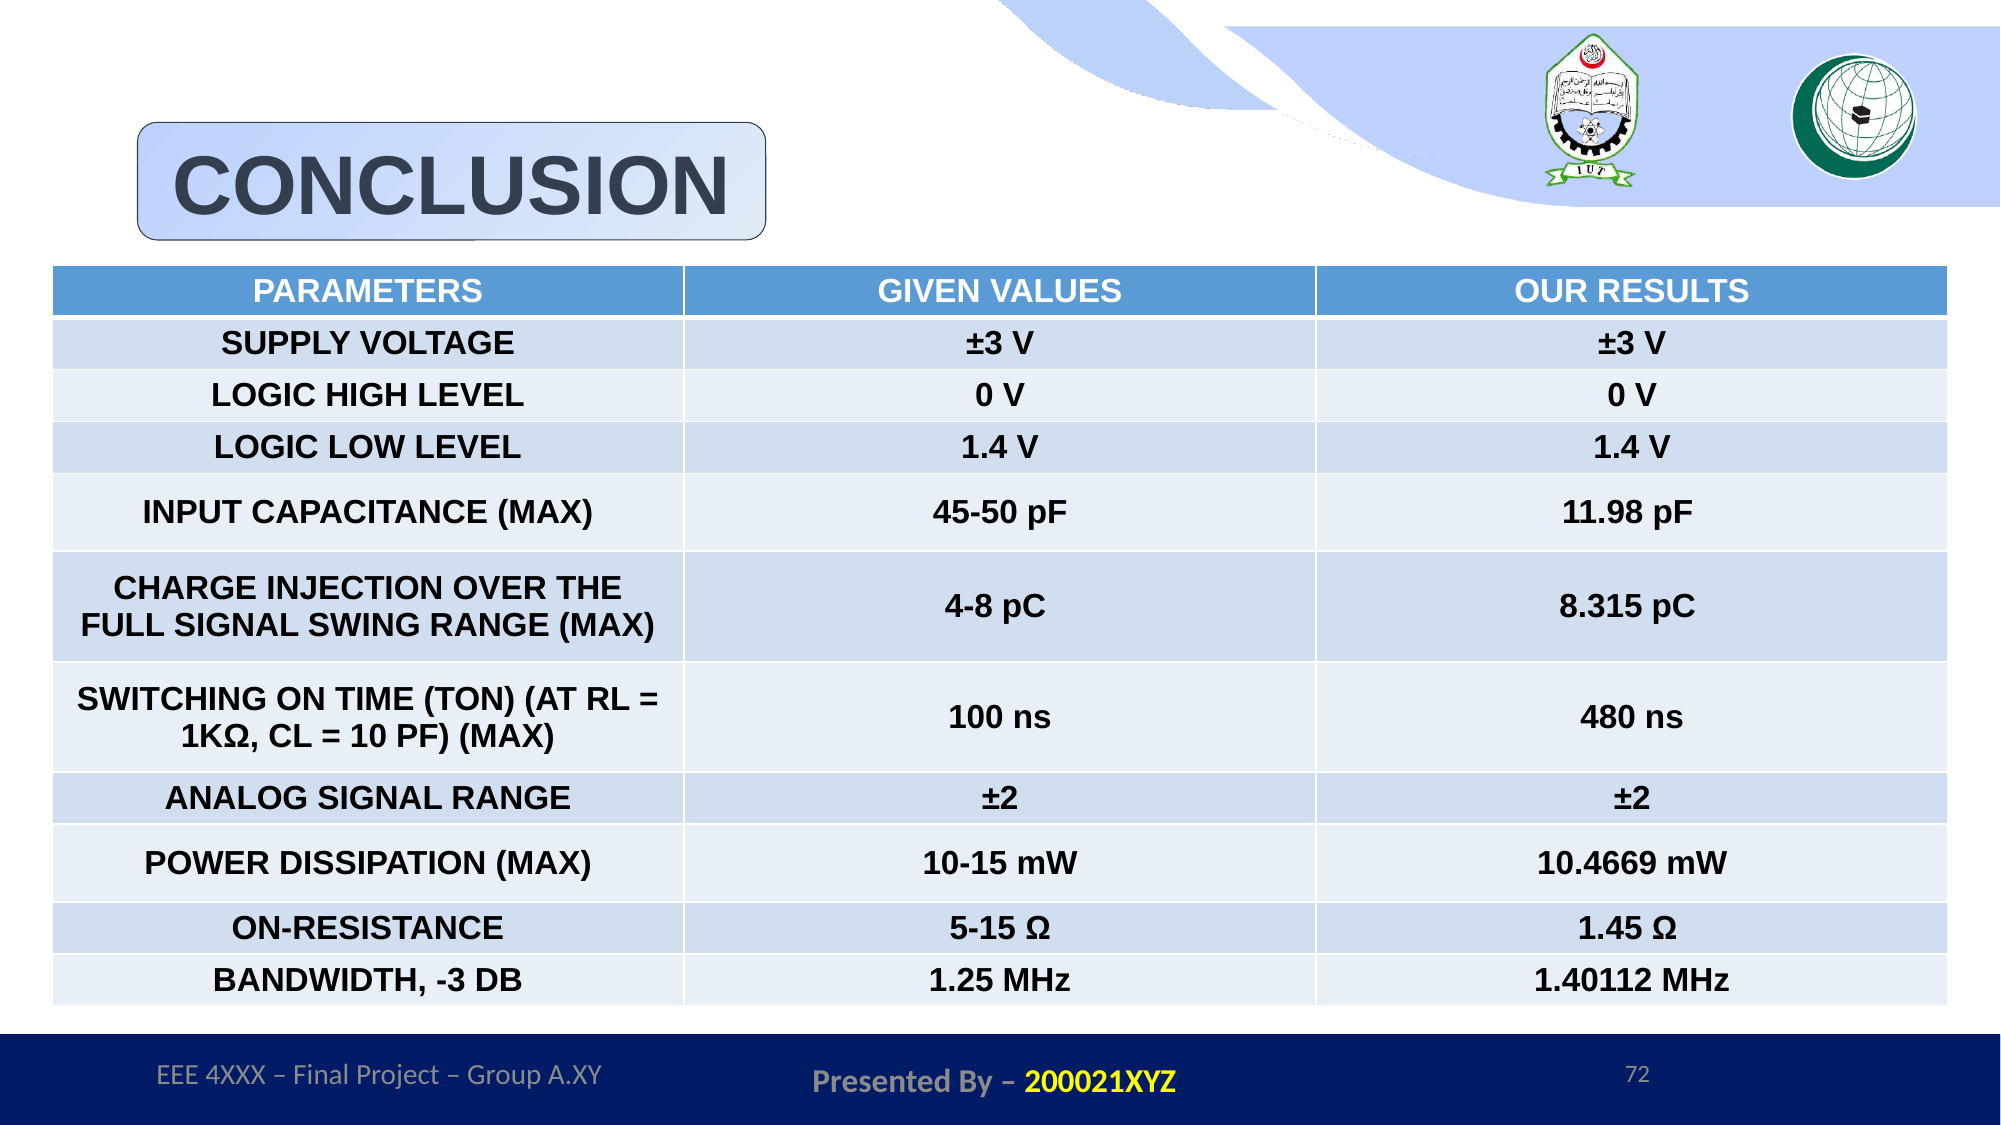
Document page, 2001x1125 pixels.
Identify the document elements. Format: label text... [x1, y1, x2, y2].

picture [992, 0, 2000, 218]
table_cell 11.98 pF [1317, 474, 1947, 550]
table_cell CHARGE INJECTION OVER THE FULL SIGNAL SWING RANGE (MAX) [53, 552, 683, 661]
table_cell 1.4 V [1317, 422, 1947, 473]
table_cell 100 ns [685, 663, 1315, 771]
table_cell ON-RESISTANCE [53, 903, 683, 953]
table_header GIVEN VALUES [685, 266, 1315, 315]
table_cell 45-50 pF [685, 474, 1315, 550]
table_cell ANALOG SIGNAL RANGE [53, 773, 683, 823]
table_cell 0 V [685, 370, 1315, 421]
table_cell 1.45 Ω [1317, 903, 1947, 953]
table_cell 4-8 pC [685, 552, 1315, 661]
table_cell 1.4 V [685, 422, 1315, 473]
table_cell BANDWIDTH, -3 DB [53, 955, 683, 1005]
table_cell 5-15 Ω [685, 903, 1315, 953]
table_cell ±2 [1317, 773, 1947, 823]
table_header PARAMETERS [53, 266, 683, 315]
table_cell 10-15 mW [685, 825, 1315, 901]
text_box CONCLUSION [136, 121, 767, 241]
table_header OUR RESULTS [1317, 266, 1947, 315]
table_cell LOGIC LOW LEVEL [53, 422, 683, 473]
table_cell 1.25 MHz [685, 955, 1315, 1005]
slide_number EEE 4XXX – Final Project – Group A.XY [137, 1042, 622, 1103]
table_cell POWER DISSIPATION (MAX) [53, 825, 683, 901]
table_cell ±3 V [1317, 320, 1947, 369]
footer Presented By – 200021XYZ [662, 1042, 1338, 1103]
table_cell 10.4669 mW [1317, 825, 1947, 901]
table_cell SWITCHING ON TIME (TON) (AT RL = 1KΩ, CL = 10 PF) (MAX) [53, 663, 683, 771]
table_cell 0 V [1317, 370, 1947, 421]
table_cell 1.40112 MHz [1317, 955, 1947, 1005]
table_cell 480 ns [1317, 663, 1947, 771]
table_cell 8.315 pC [1317, 552, 1947, 661]
slide_number 72 [1412, 1042, 1863, 1103]
table_cell INPUT CAPACITANCE (MAX) [53, 474, 683, 550]
table_cell LOGIC HIGH LEVEL [53, 370, 683, 421]
table_cell ±3 V [685, 320, 1315, 369]
table_cell SUPPLY VOLTAGE [53, 320, 683, 369]
table_cell ±2 [685, 773, 1315, 823]
